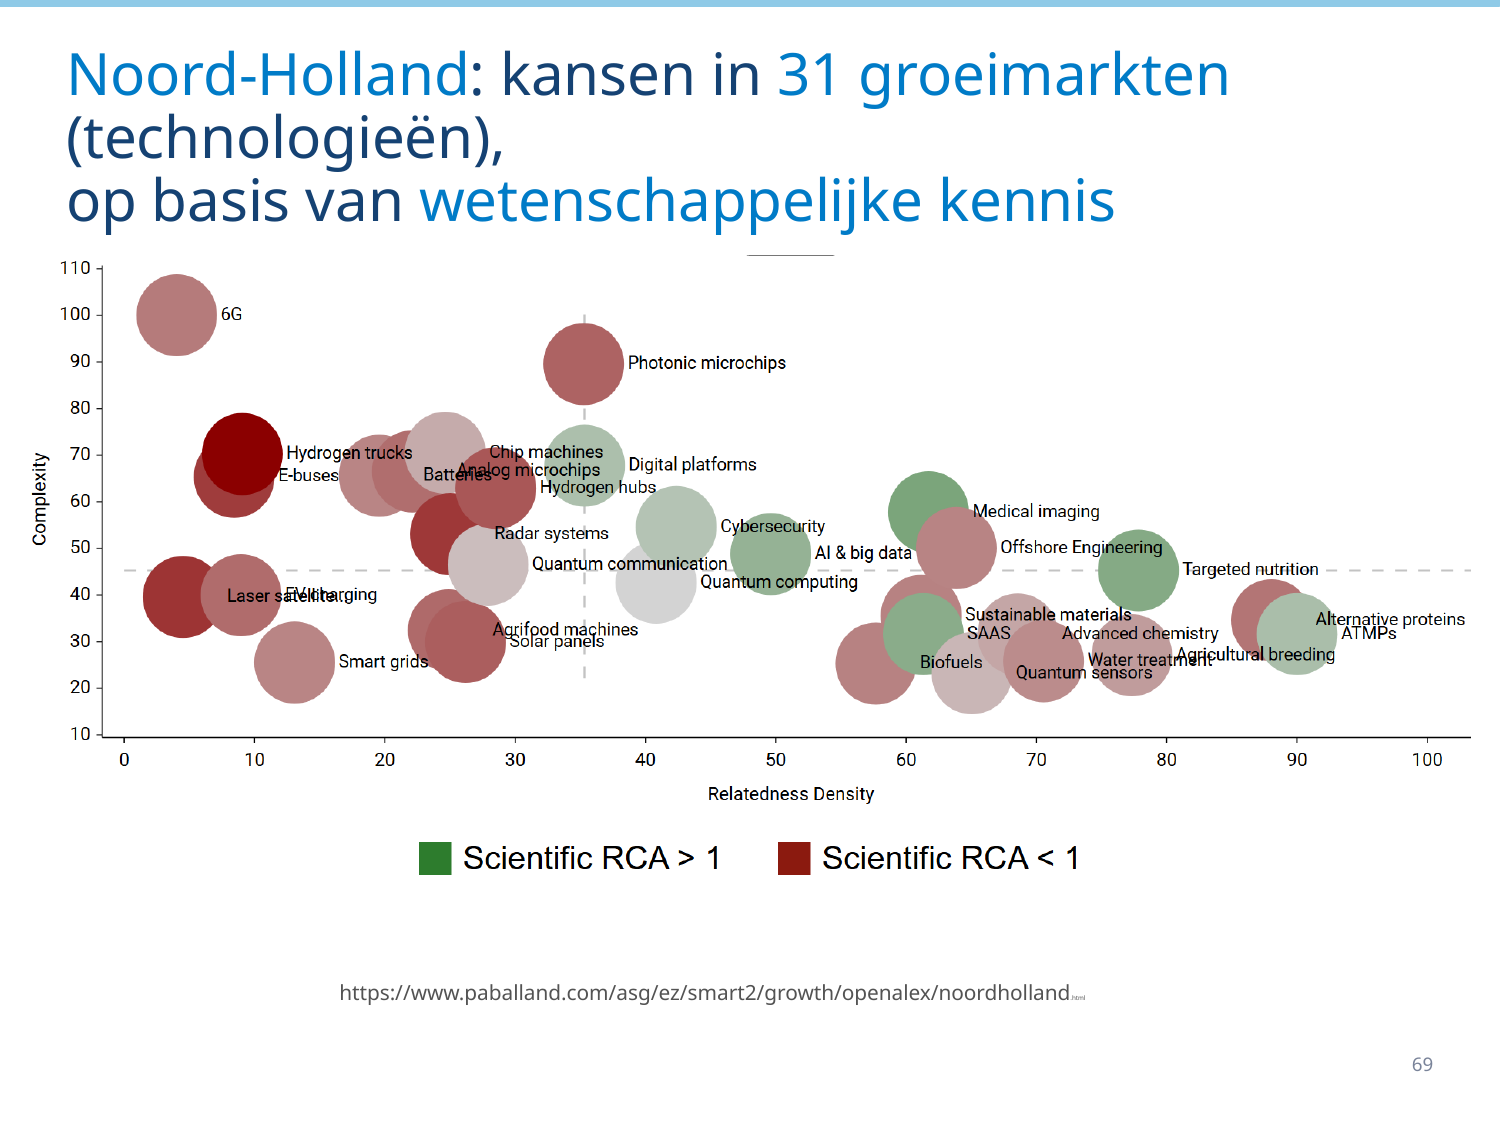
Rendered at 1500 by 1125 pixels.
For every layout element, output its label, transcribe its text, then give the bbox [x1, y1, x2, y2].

text_box https://www.paballand.com/asg/ez/smart2/growth/openalex/noordholland.html [324, 968, 1223, 1016]
picture [28, 254, 1472, 887]
title Noord-Holland: kansen in 31 groeimarkten (technologieën), op basis van wetenschappelijke kennis [64, 45, 1471, 235]
slide_number 69 [1396, 1034, 1500, 1096]
